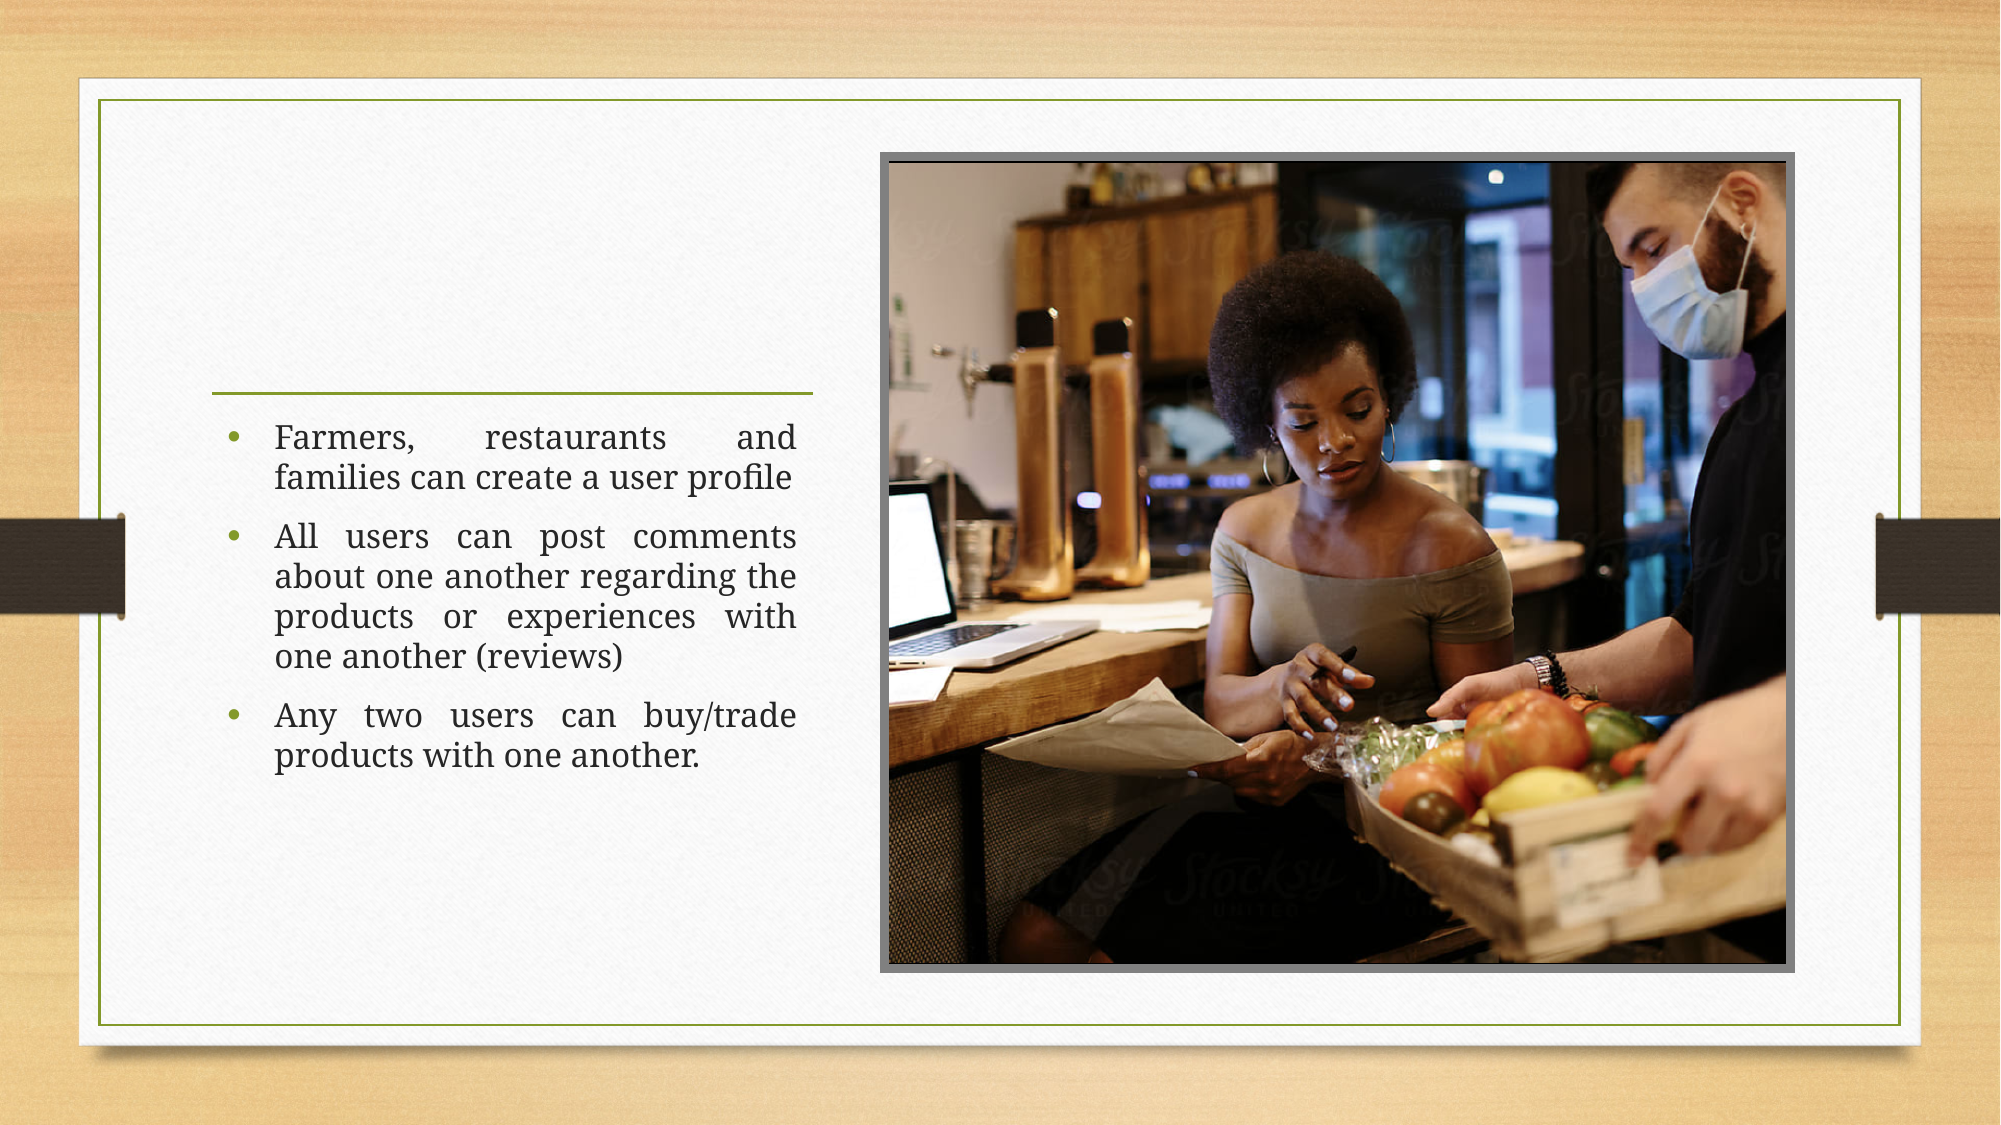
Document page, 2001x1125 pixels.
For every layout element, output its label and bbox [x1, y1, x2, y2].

text_box [0, 0, 2000, 1125]
picture [888, 160, 1787, 965]
